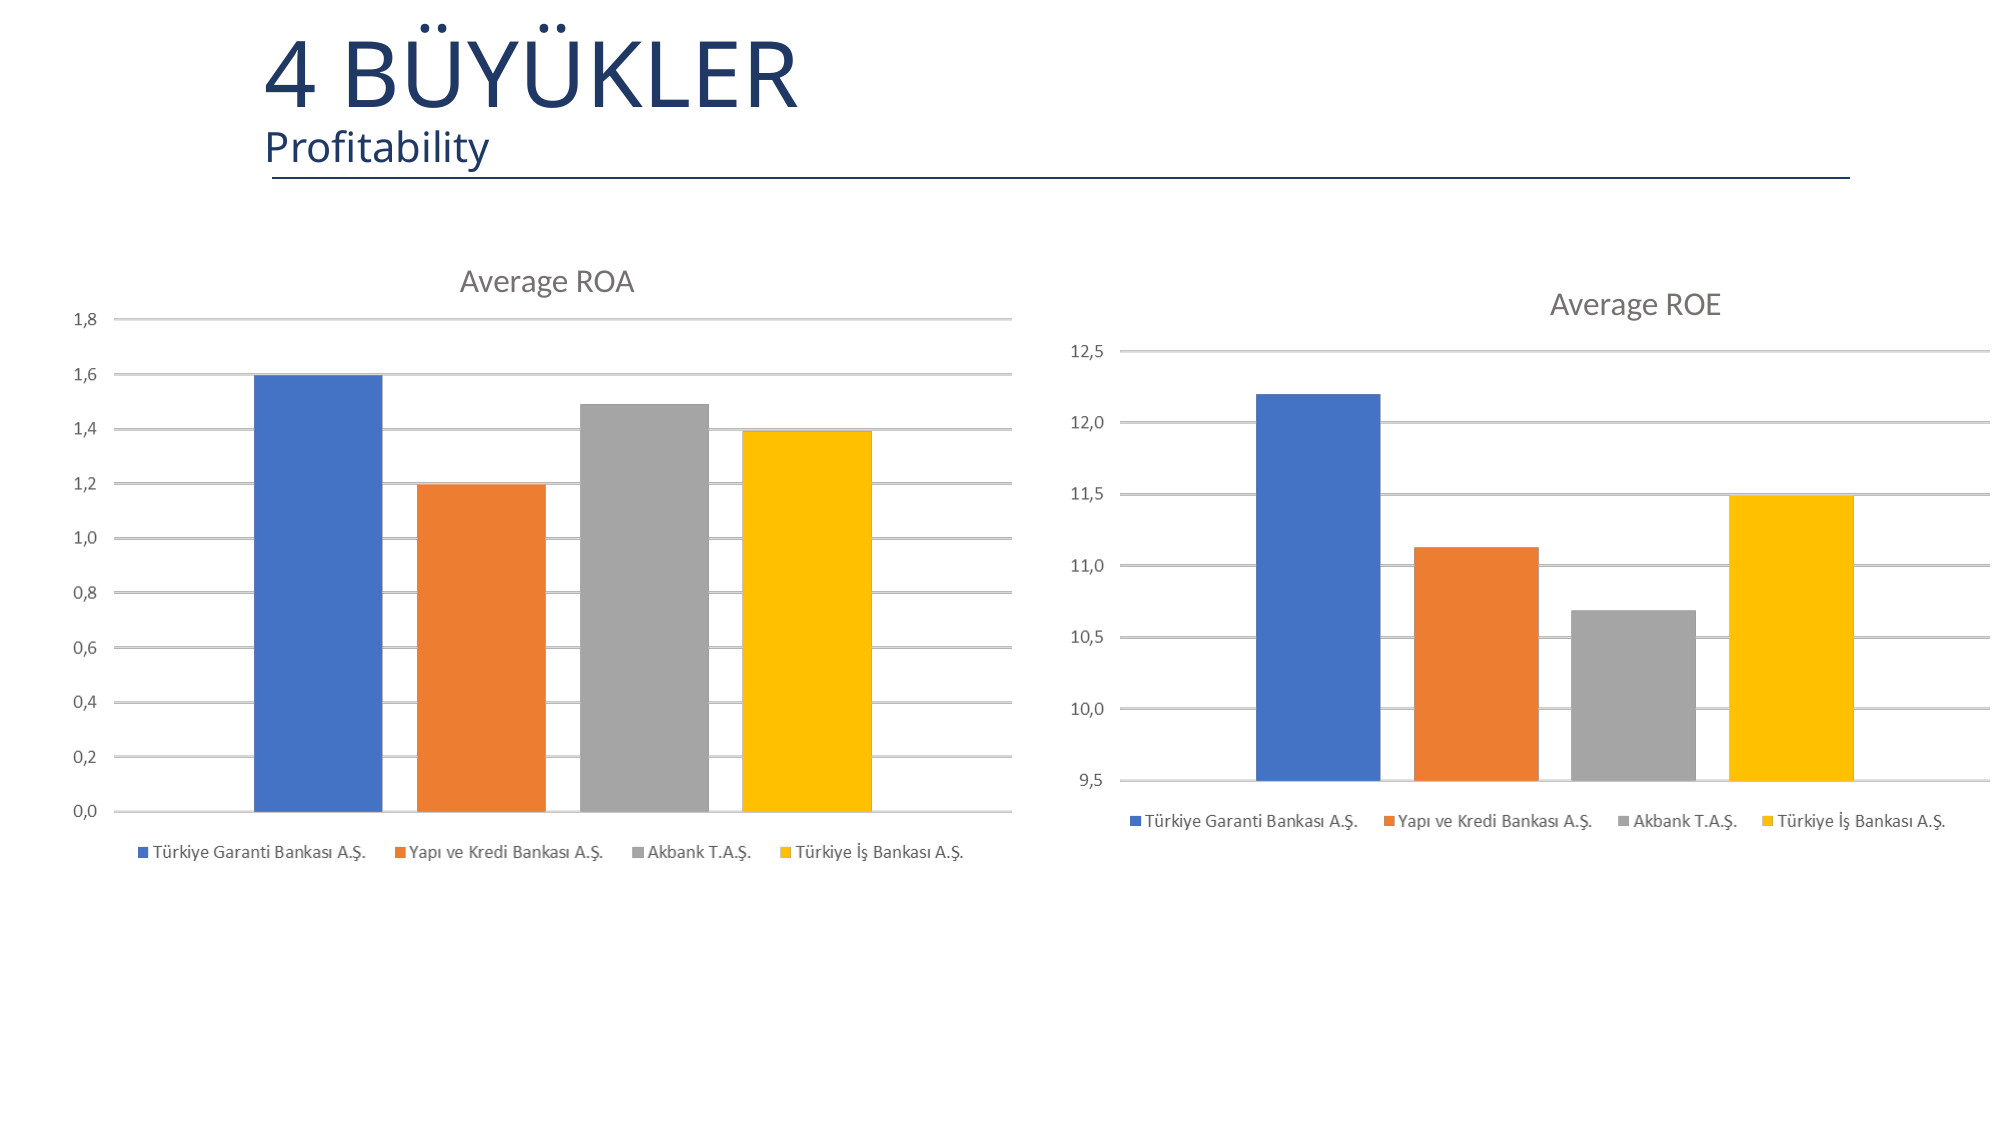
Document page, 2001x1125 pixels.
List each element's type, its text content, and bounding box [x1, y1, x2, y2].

picture [59, 242, 1035, 882]
picture [1056, 274, 2000, 851]
title 4 BÜYÜKLER Profitability [249, 0, 1863, 200]
